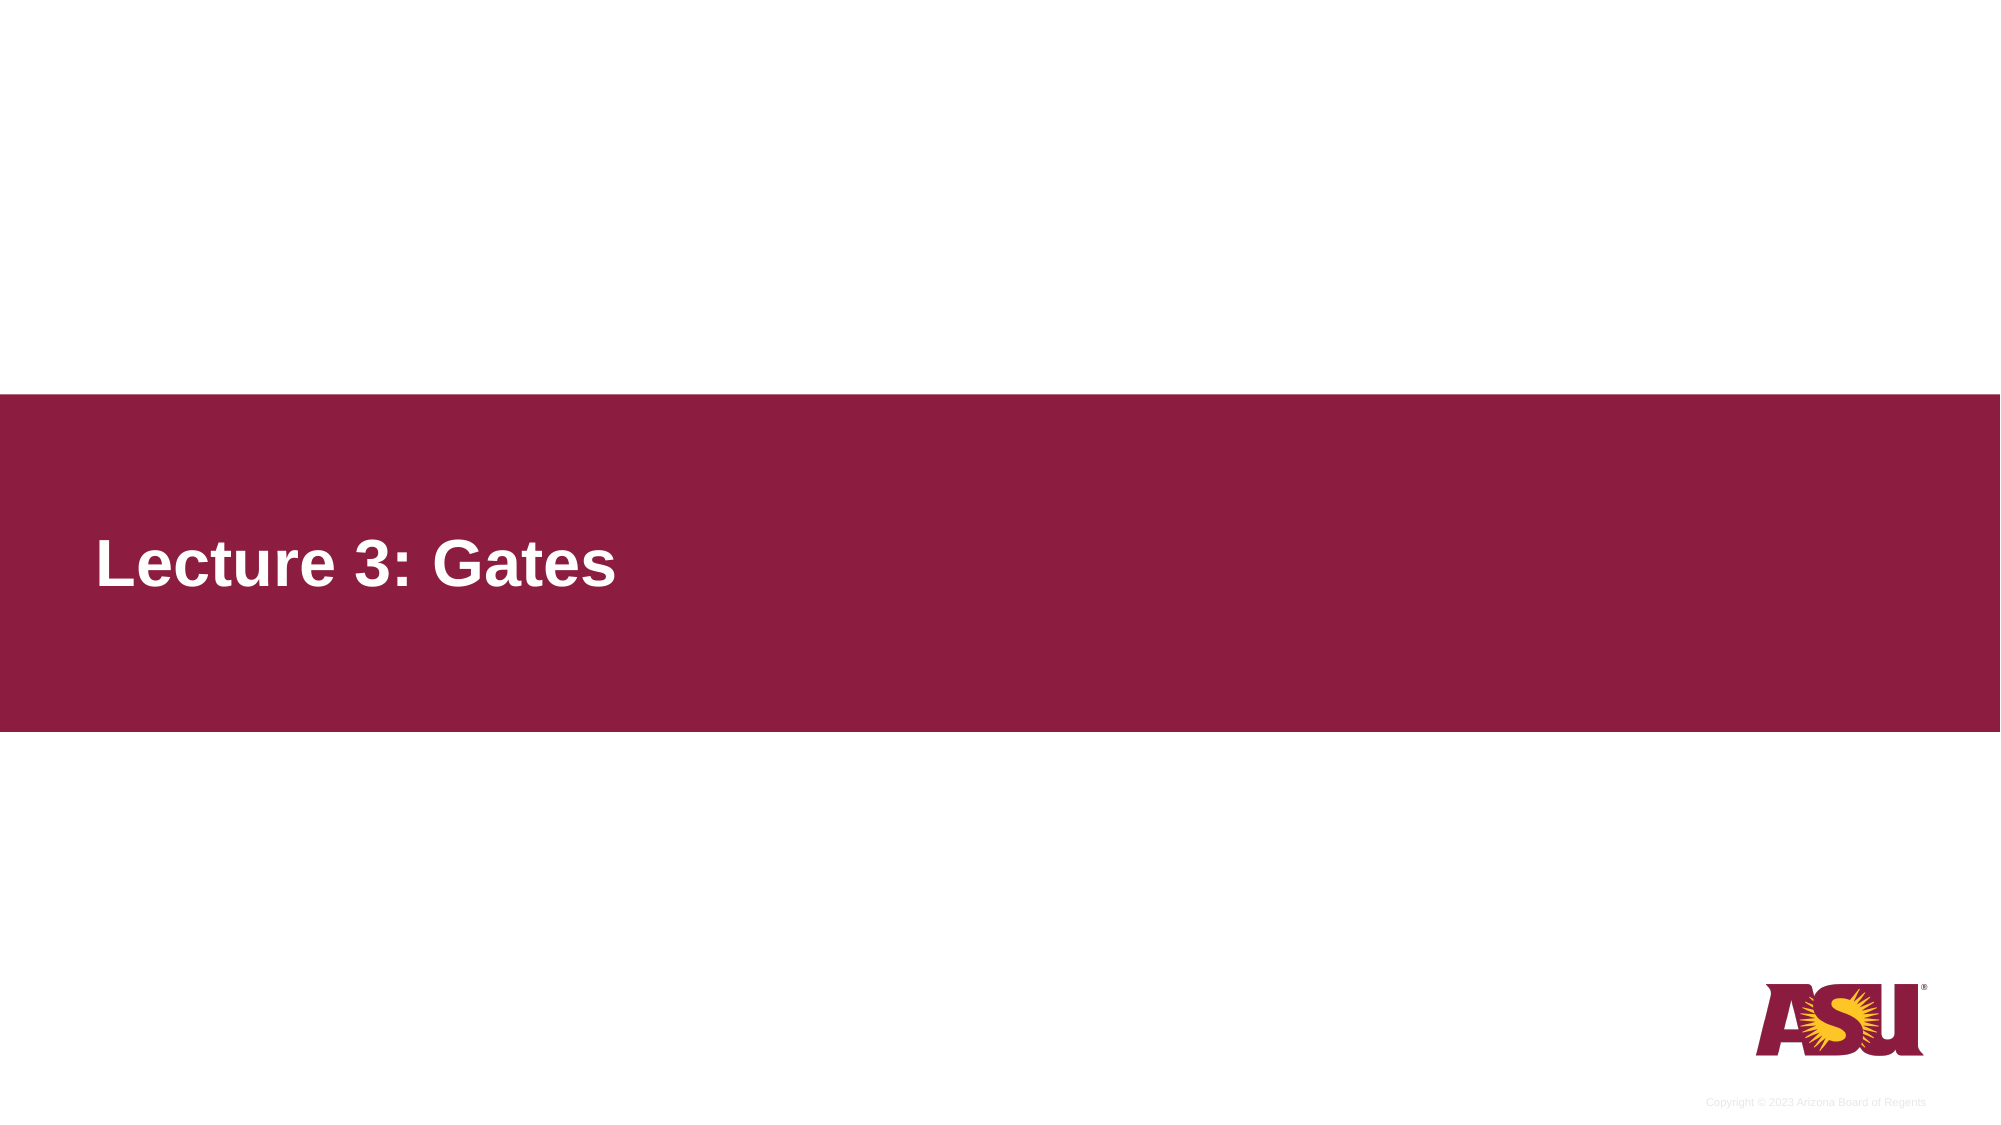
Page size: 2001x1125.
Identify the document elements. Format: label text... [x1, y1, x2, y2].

picture [1720, 948, 1938, 1091]
title Lecture 3: Gates [95, 397, 1925, 732]
